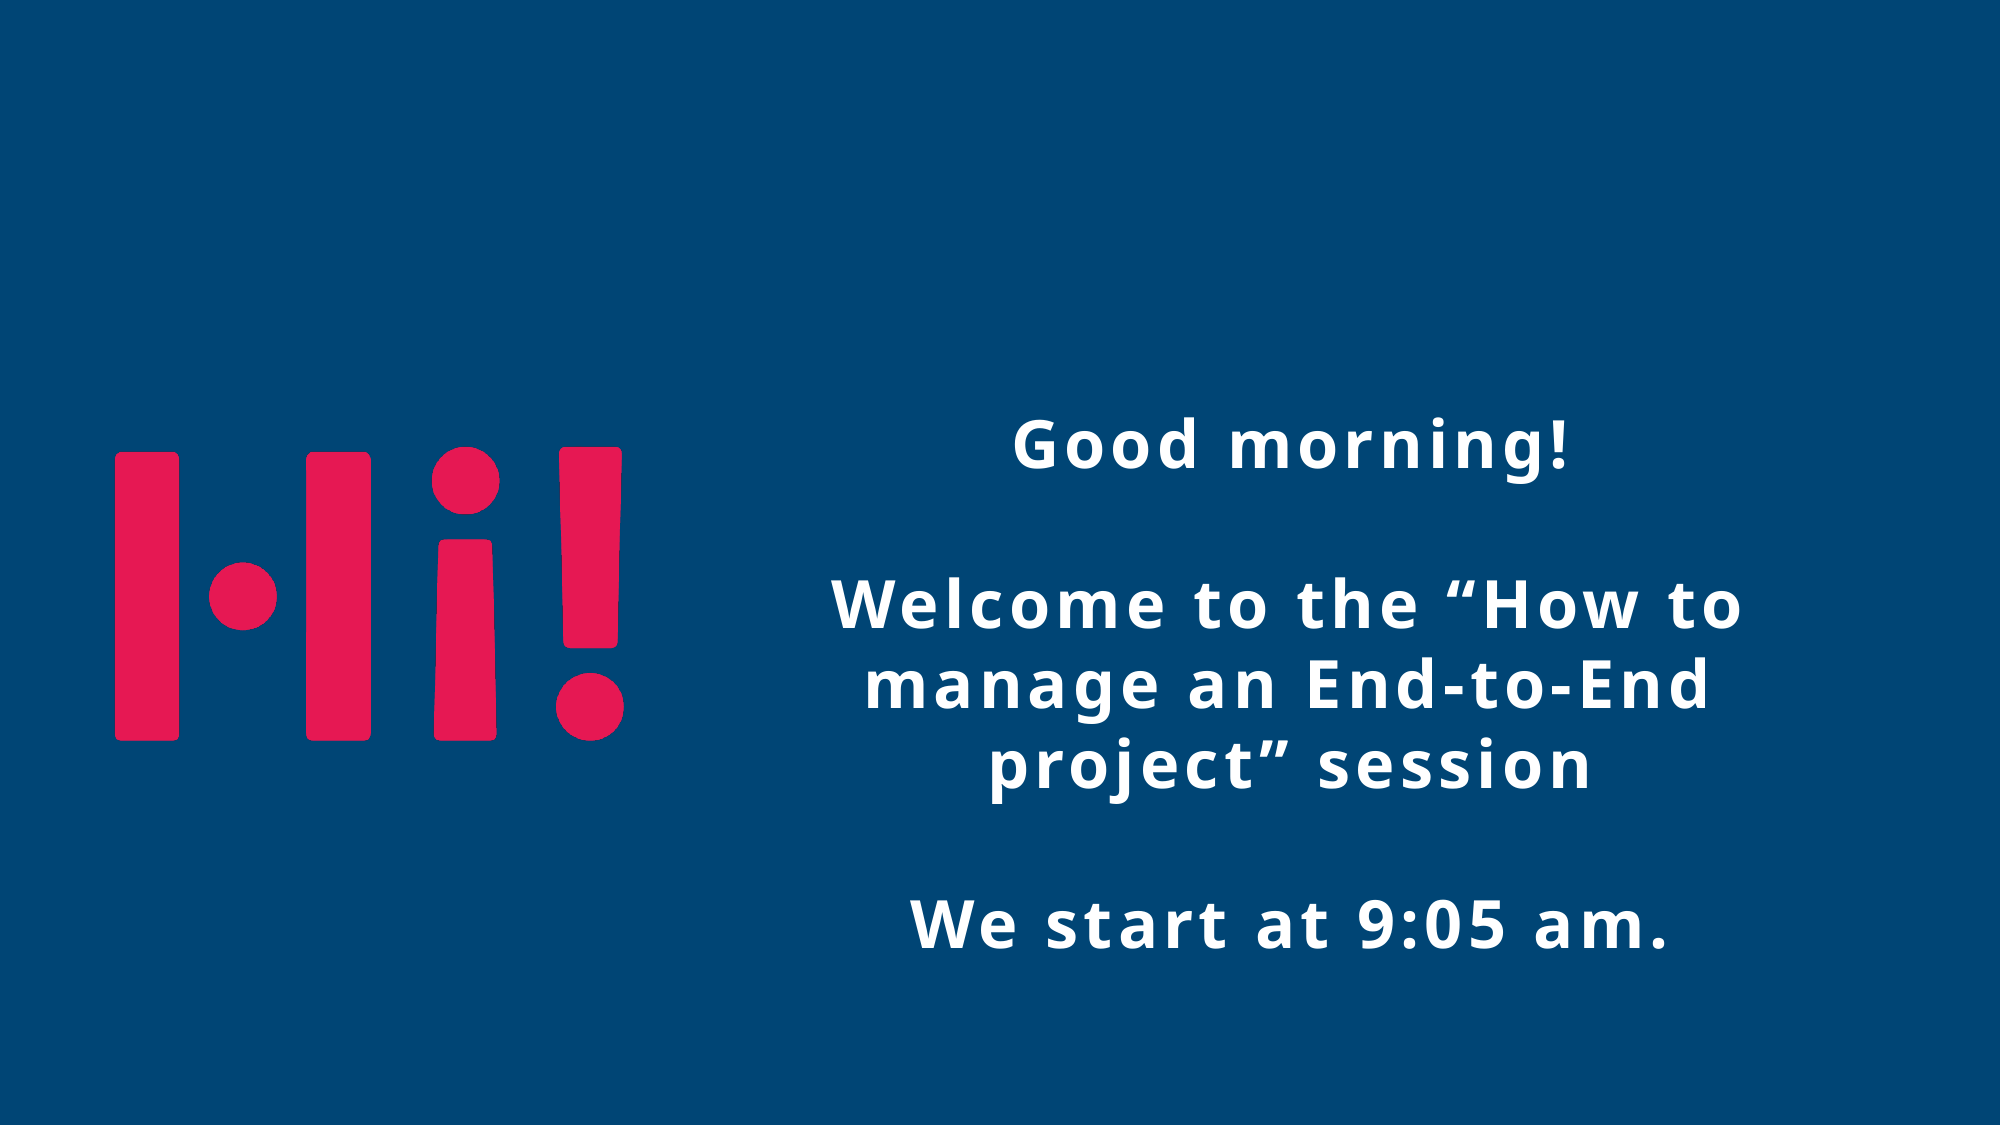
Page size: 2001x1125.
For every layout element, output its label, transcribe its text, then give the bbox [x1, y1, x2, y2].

picture [95, 426, 679, 783]
text_box Good morning! Welcome to the “How to manage an End-to-End project” session We start at 9:05 am. [748, 394, 1830, 969]
